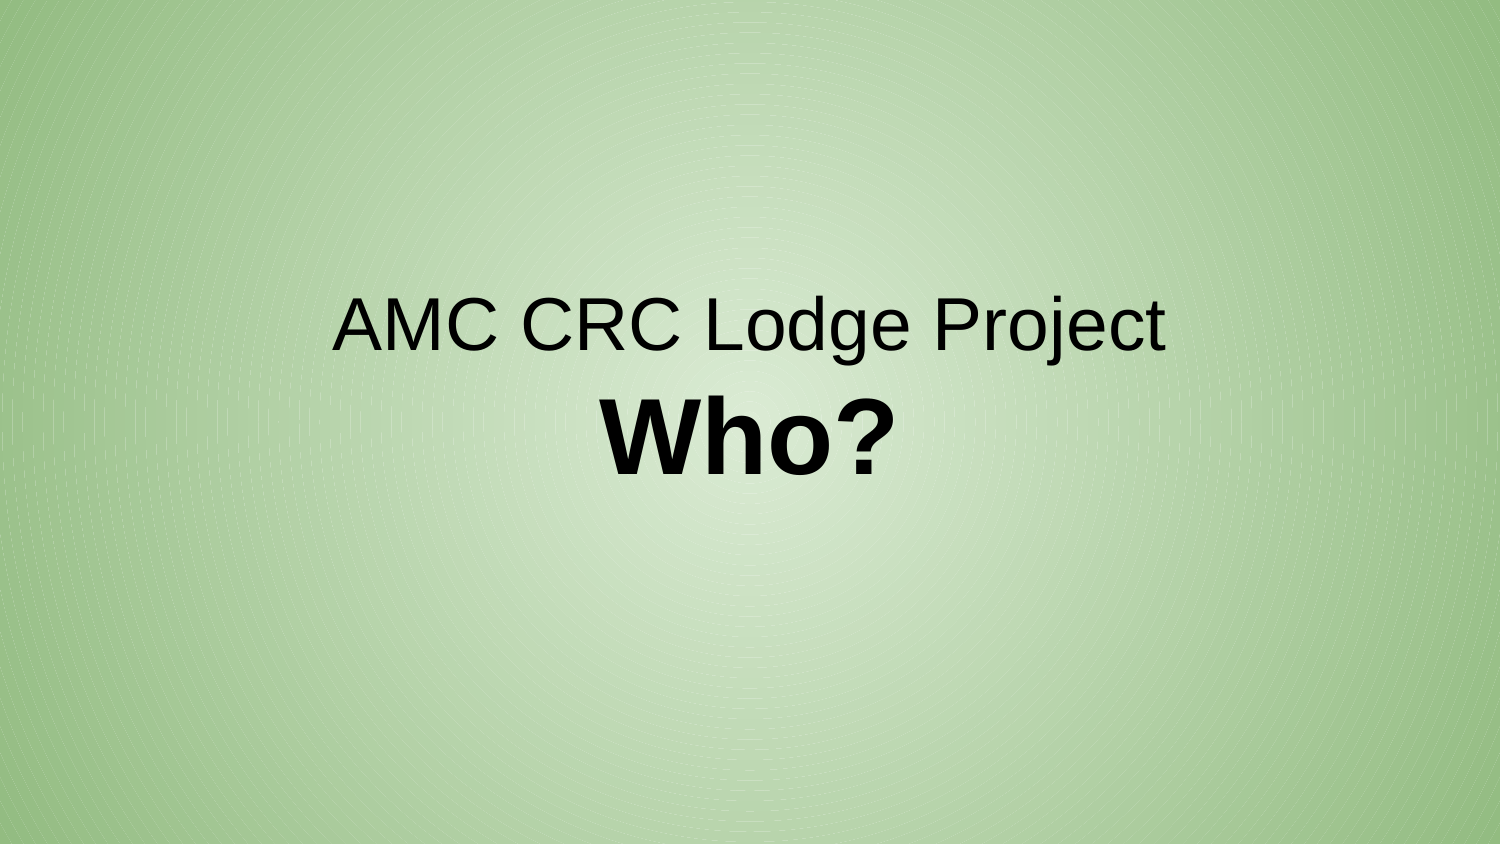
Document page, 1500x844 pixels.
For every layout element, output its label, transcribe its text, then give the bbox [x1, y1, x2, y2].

title AMC CRC Lodge Project Who? [51, 217, 1449, 555]
